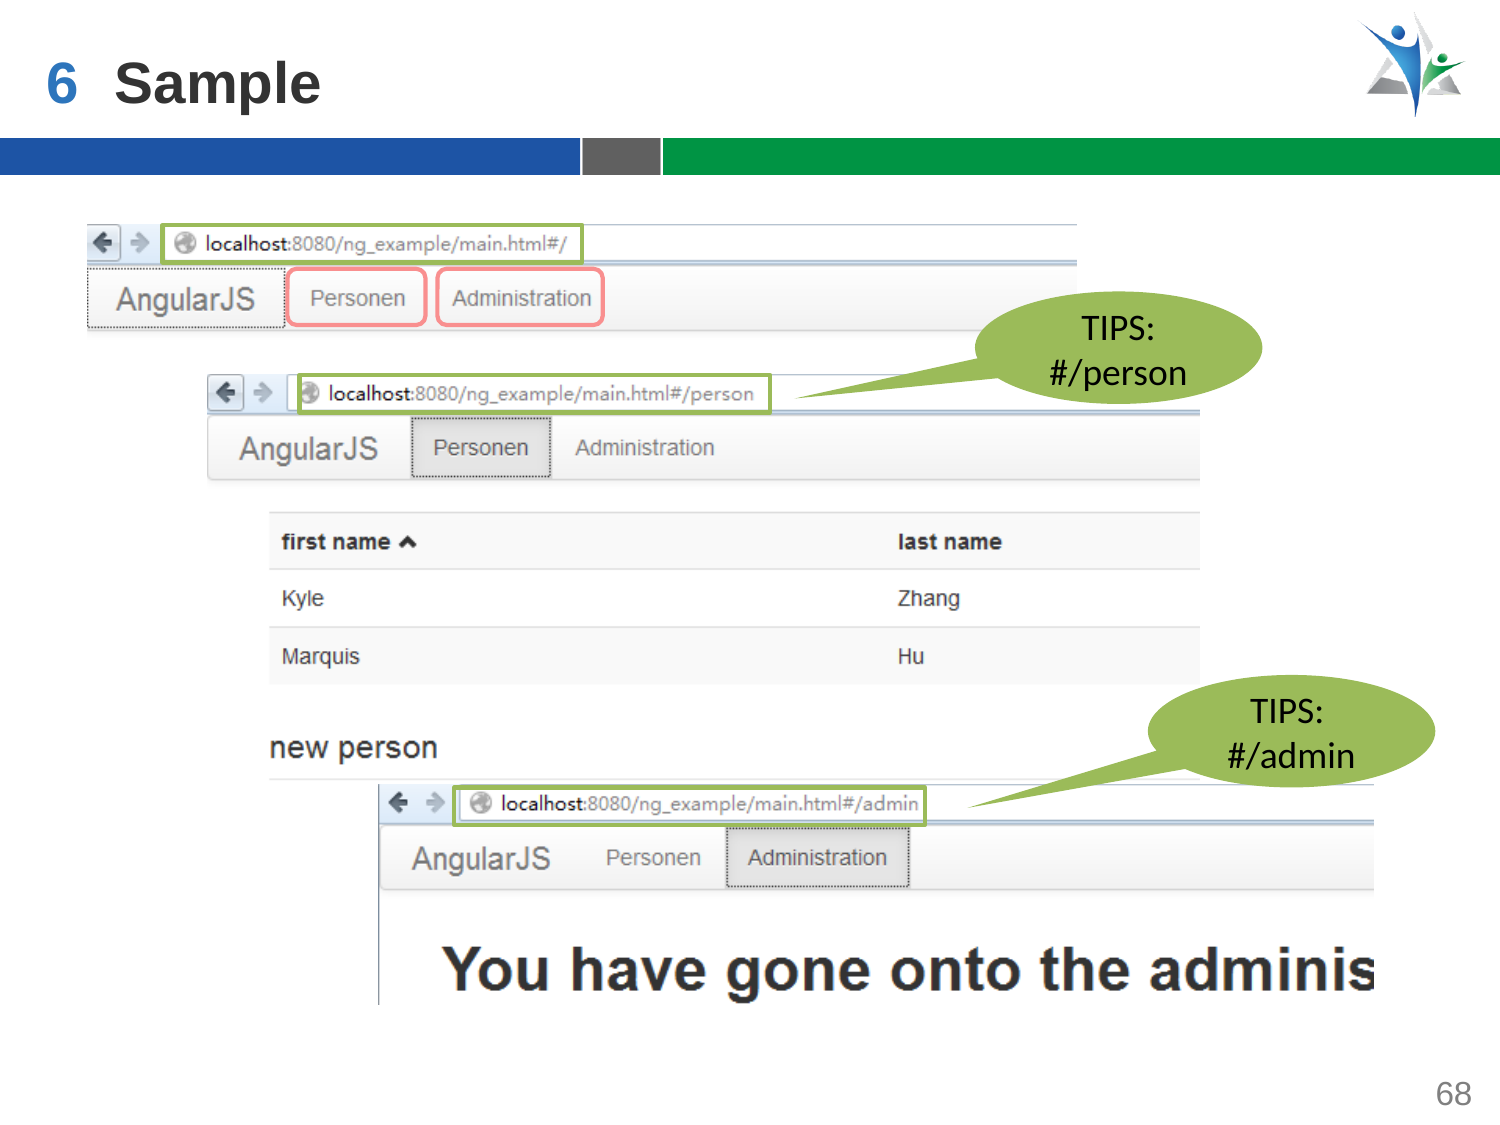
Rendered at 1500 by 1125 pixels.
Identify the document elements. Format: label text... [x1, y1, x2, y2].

list Sample [99, 37, 1413, 124]
list 6 [24, 37, 99, 124]
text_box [87, 224, 1077, 360]
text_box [207, 374, 1201, 785]
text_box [377, 784, 1374, 1005]
picture [0, 138, 1500, 175]
text_box TIPS: #/admin [1204, 672, 1438, 782]
picture [1350, 12, 1476, 117]
text_box TIPS: #/person [900, 289, 1265, 396]
